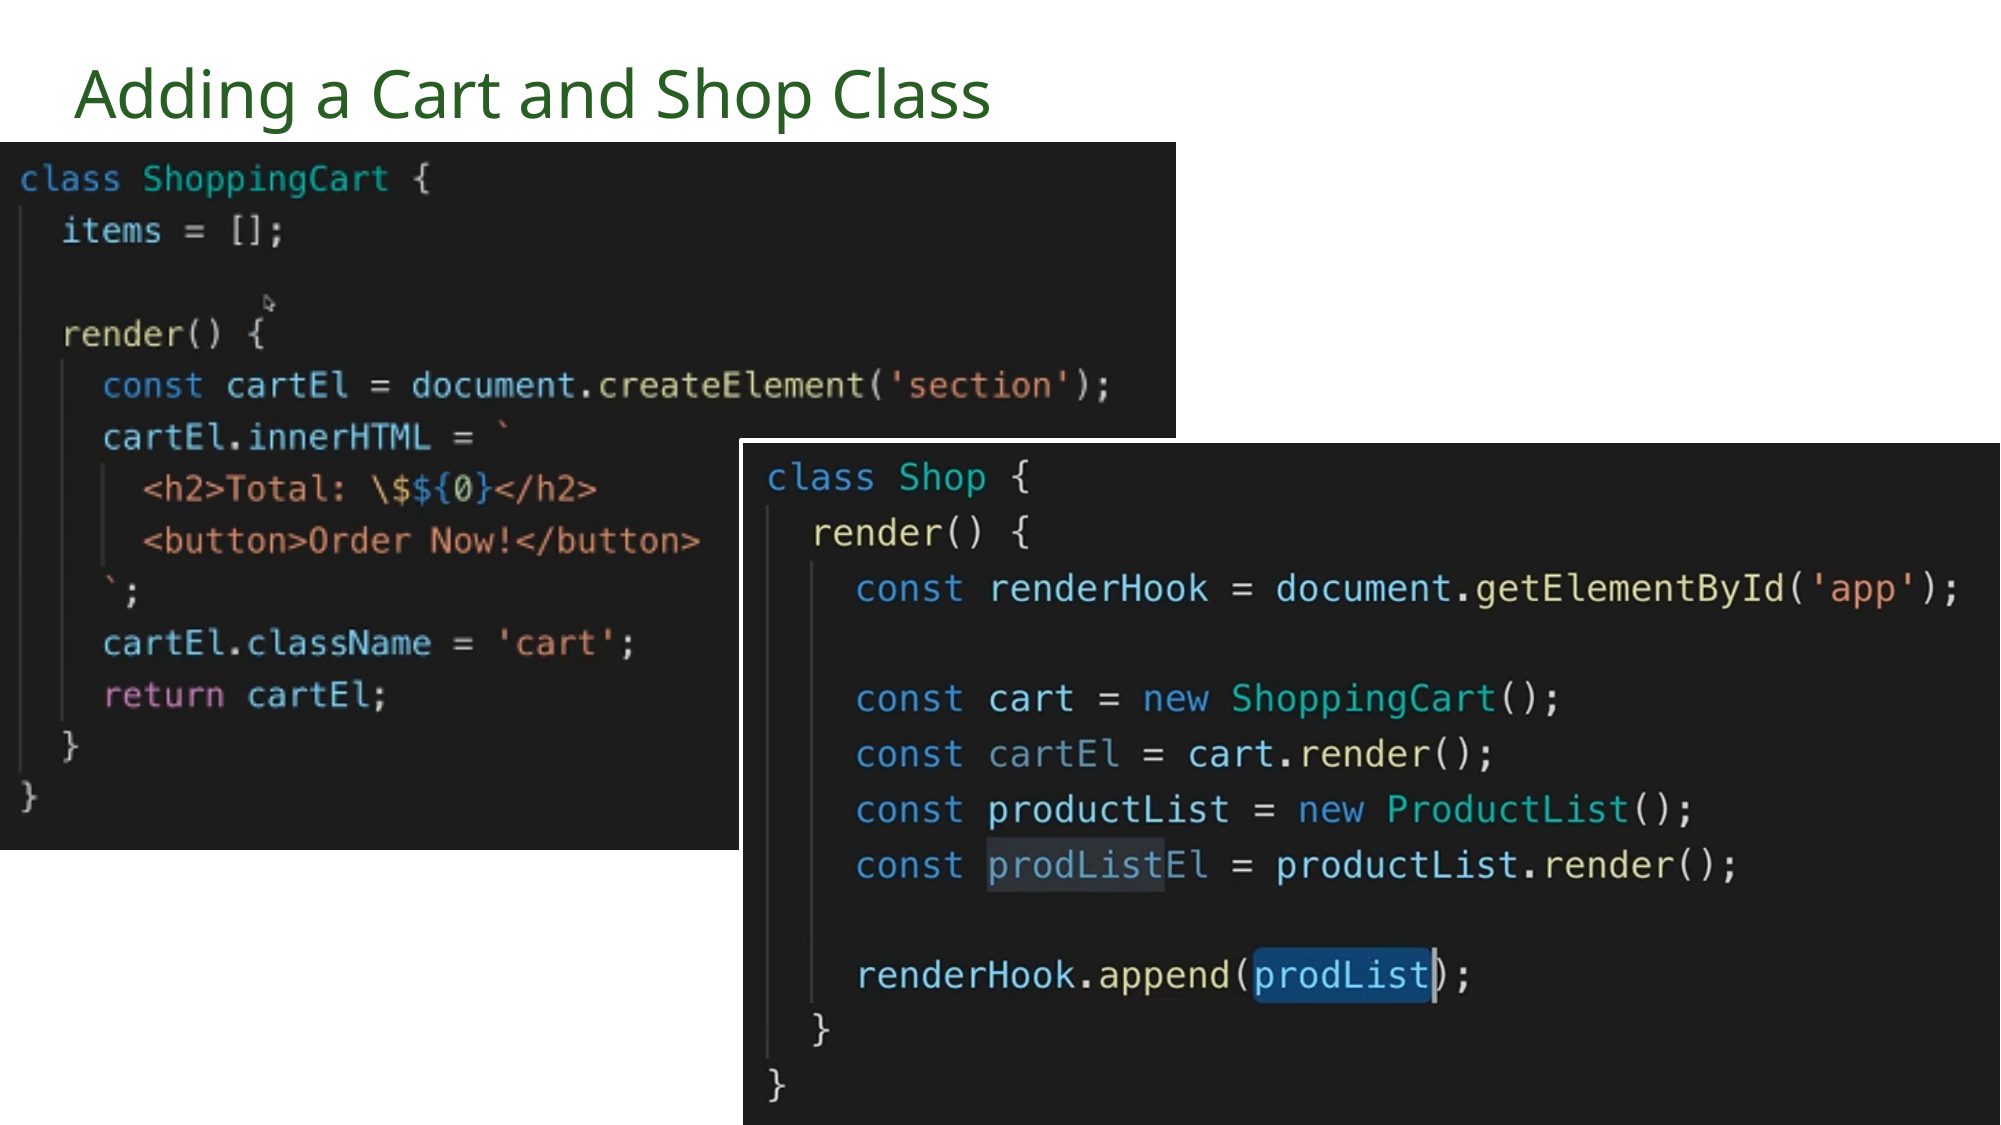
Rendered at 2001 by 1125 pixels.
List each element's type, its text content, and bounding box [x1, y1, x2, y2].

picture [0, 142, 2000, 1125]
title Adding a Cart and Shop Class [66, 41, 1867, 143]
